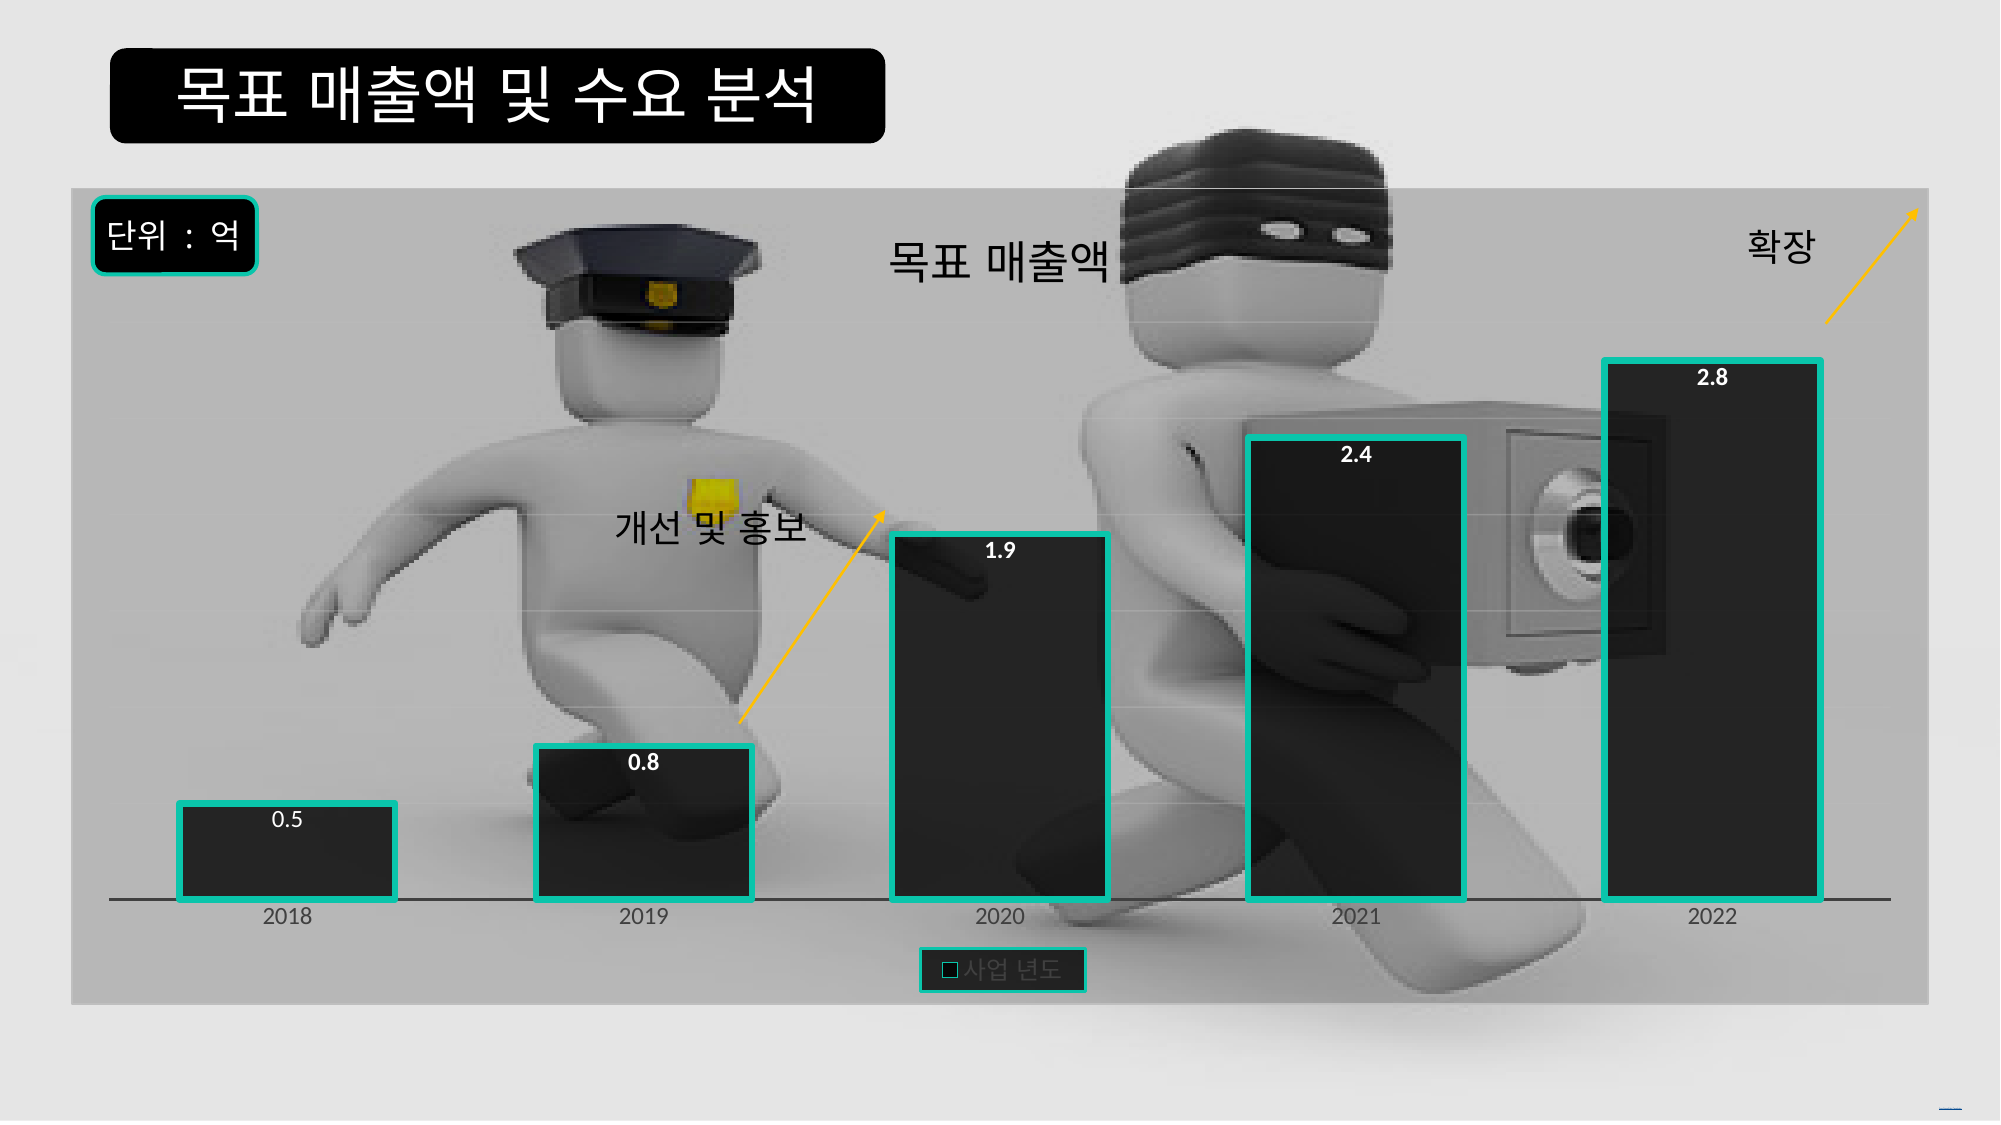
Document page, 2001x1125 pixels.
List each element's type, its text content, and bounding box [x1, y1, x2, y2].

chart [71, 187, 1929, 1005]
text_box [0, 0, 2000, 1122]
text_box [739, 509, 886, 724]
text_box Free PowerPoint Templates [1924, 1099, 1979, 1117]
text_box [1825, 207, 1919, 324]
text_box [105, 48, 891, 144]
picture [0, 0, 2001, 1125]
